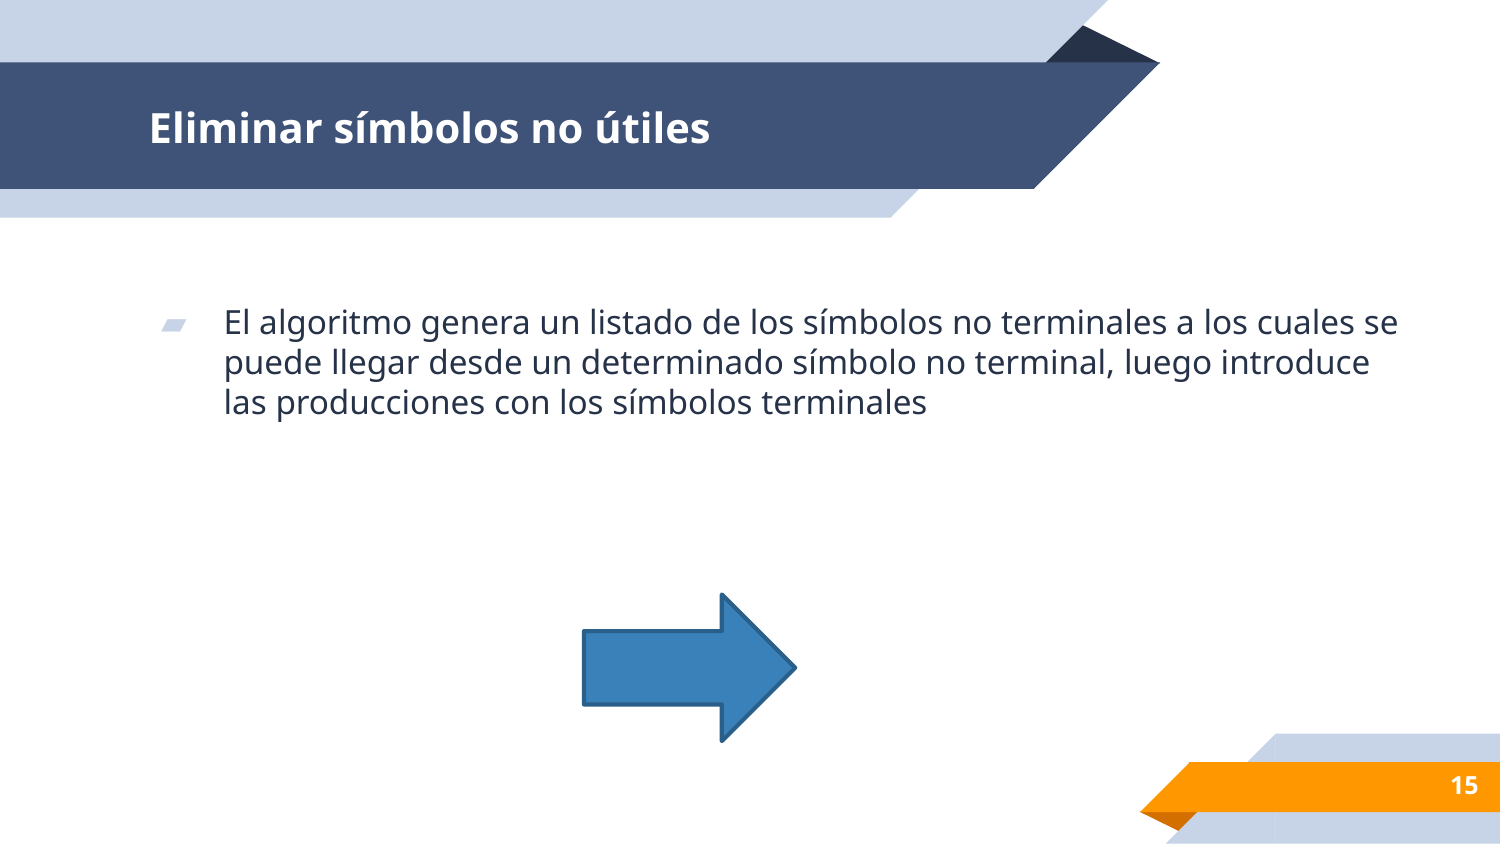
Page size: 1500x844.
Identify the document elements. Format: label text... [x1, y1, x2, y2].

list El algoritmo genera un listado de los símbolos no terminales a los cuales se puede llegar desde un determinado símbolo no terminal, luego introduce las producciones con los símbolos terminales [133, 217, 1434, 506]
slide_number 15 [1249, 760, 1494, 813]
title Eliminar símbolos no útiles [133, 64, 1035, 190]
text_box [581, 592, 798, 744]
